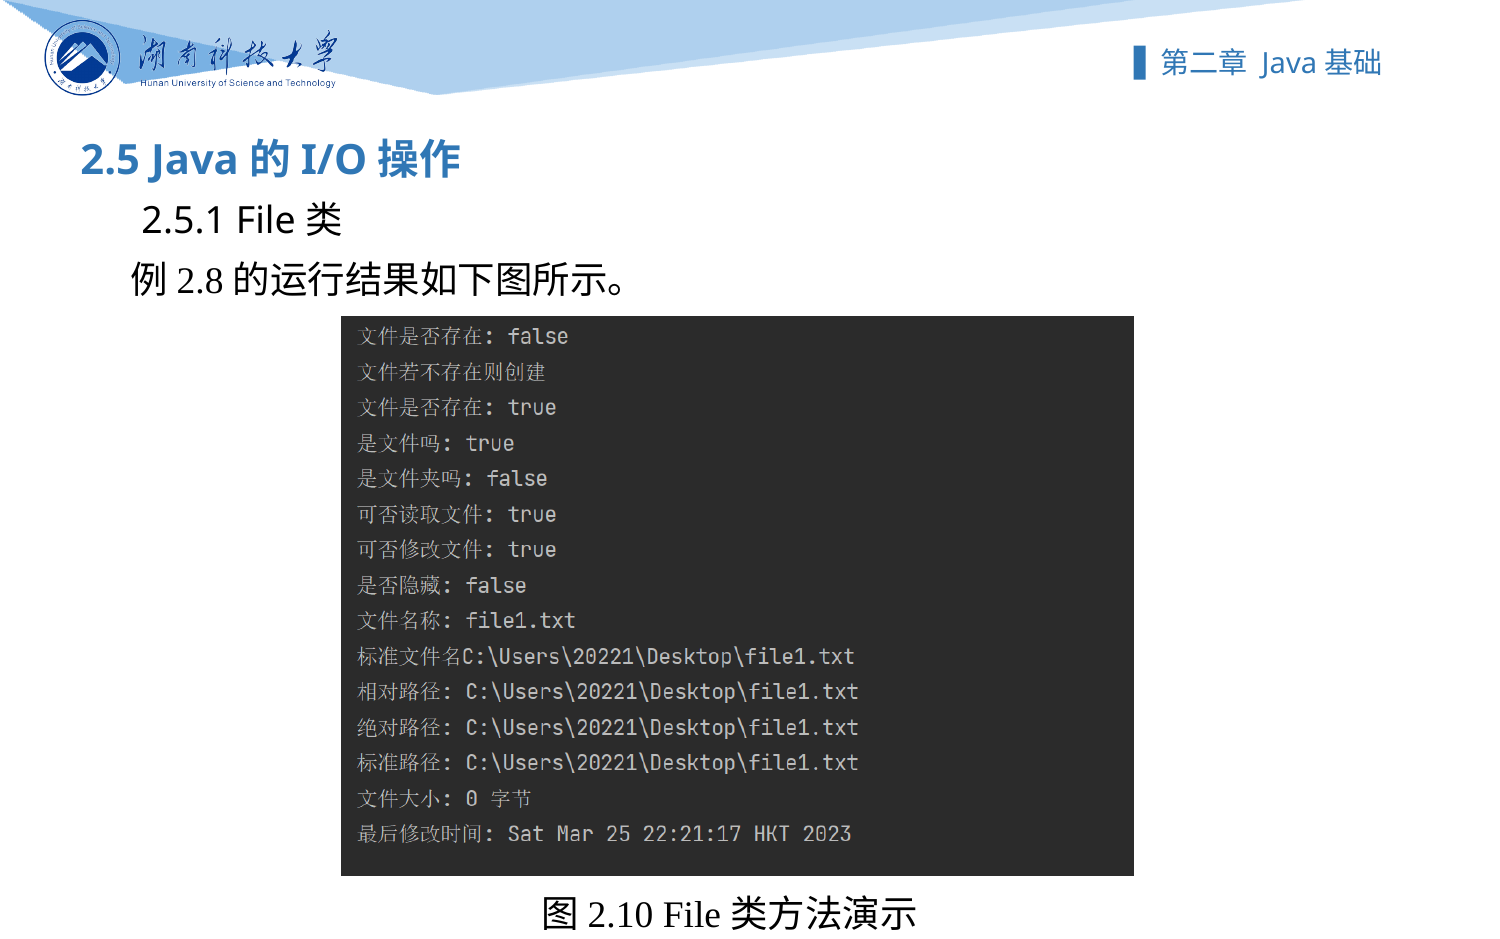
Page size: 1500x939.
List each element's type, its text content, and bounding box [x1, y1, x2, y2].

text_box 例2.8的运行结果如下图所示。 [71, 248, 1429, 309]
text_box 2.5 Java的I/O操作 [65, 125, 711, 191]
picture [341, 316, 1134, 876]
text_box 2.5.1 File类 [126, 188, 937, 248]
picture [0, 0, 1330, 99]
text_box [1133, 37, 1486, 88]
text_box 图2.10 File类方法演示 [335, 882, 1087, 939]
